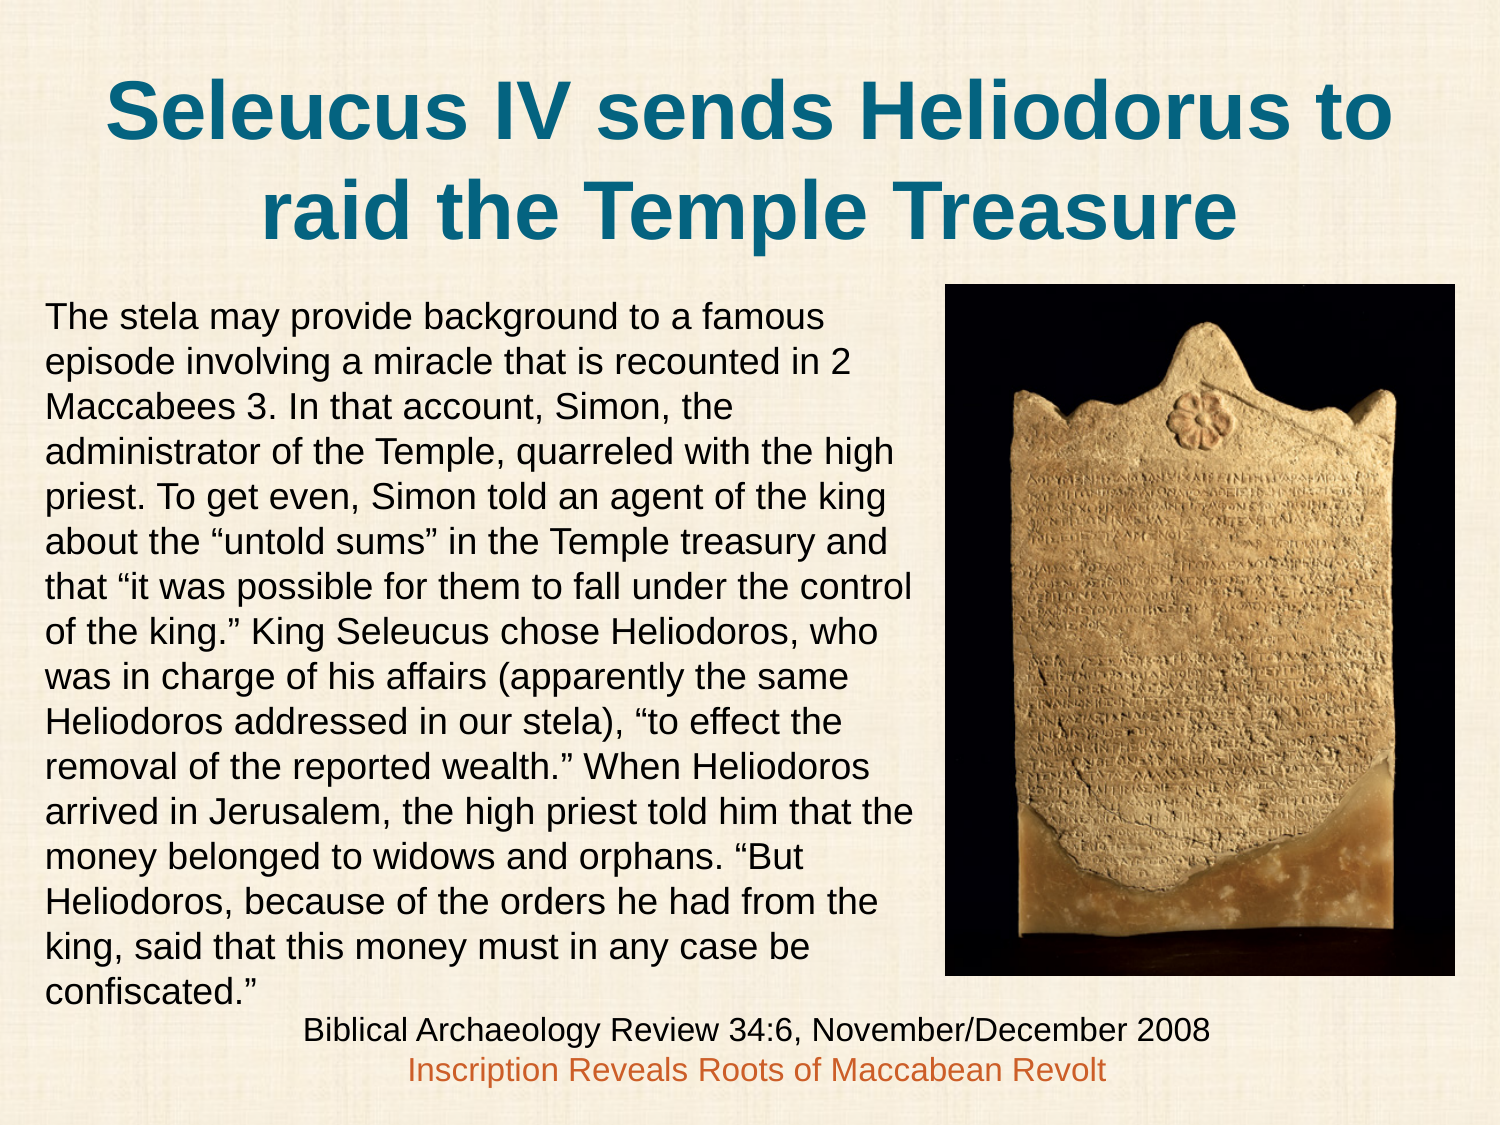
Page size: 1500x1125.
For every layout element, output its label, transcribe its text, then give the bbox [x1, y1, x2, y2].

text_box The stela may provide background to a famous episode involving a miracle that is recounted in 2 Maccabees 3. In that account, Simon, the administrator of the Temple, quarreled with the high priest. To get even, Simon told an agent of the king about the “untold sums” in the Temple treasury and that “it was possible for them to fall under the control of the king.” King Seleucus chose Heliodoros, who was in charge of his affairs (apparently the same Heliodoros addressed in our stela), “to effect the removal of the reported wealth.” When Heliodoros arrived in Jerusalem, the high priest told him that the money belonged to widows and orphans. “But Heliodoros, because of the orders he had from the king, said that this money must in any case be confiscated.” [30, 285, 945, 1109]
text_box Biblical Archaeology Review 34:6, November/December 2008 Inscription Reveals Roots of Maccabean Revolt [195, 1000, 1320, 1095]
picture [0, 0, 1500, 1125]
text_box Seleucus IV sends Heliodorus to raid the Temple Treasure [75, 62, 1425, 250]
